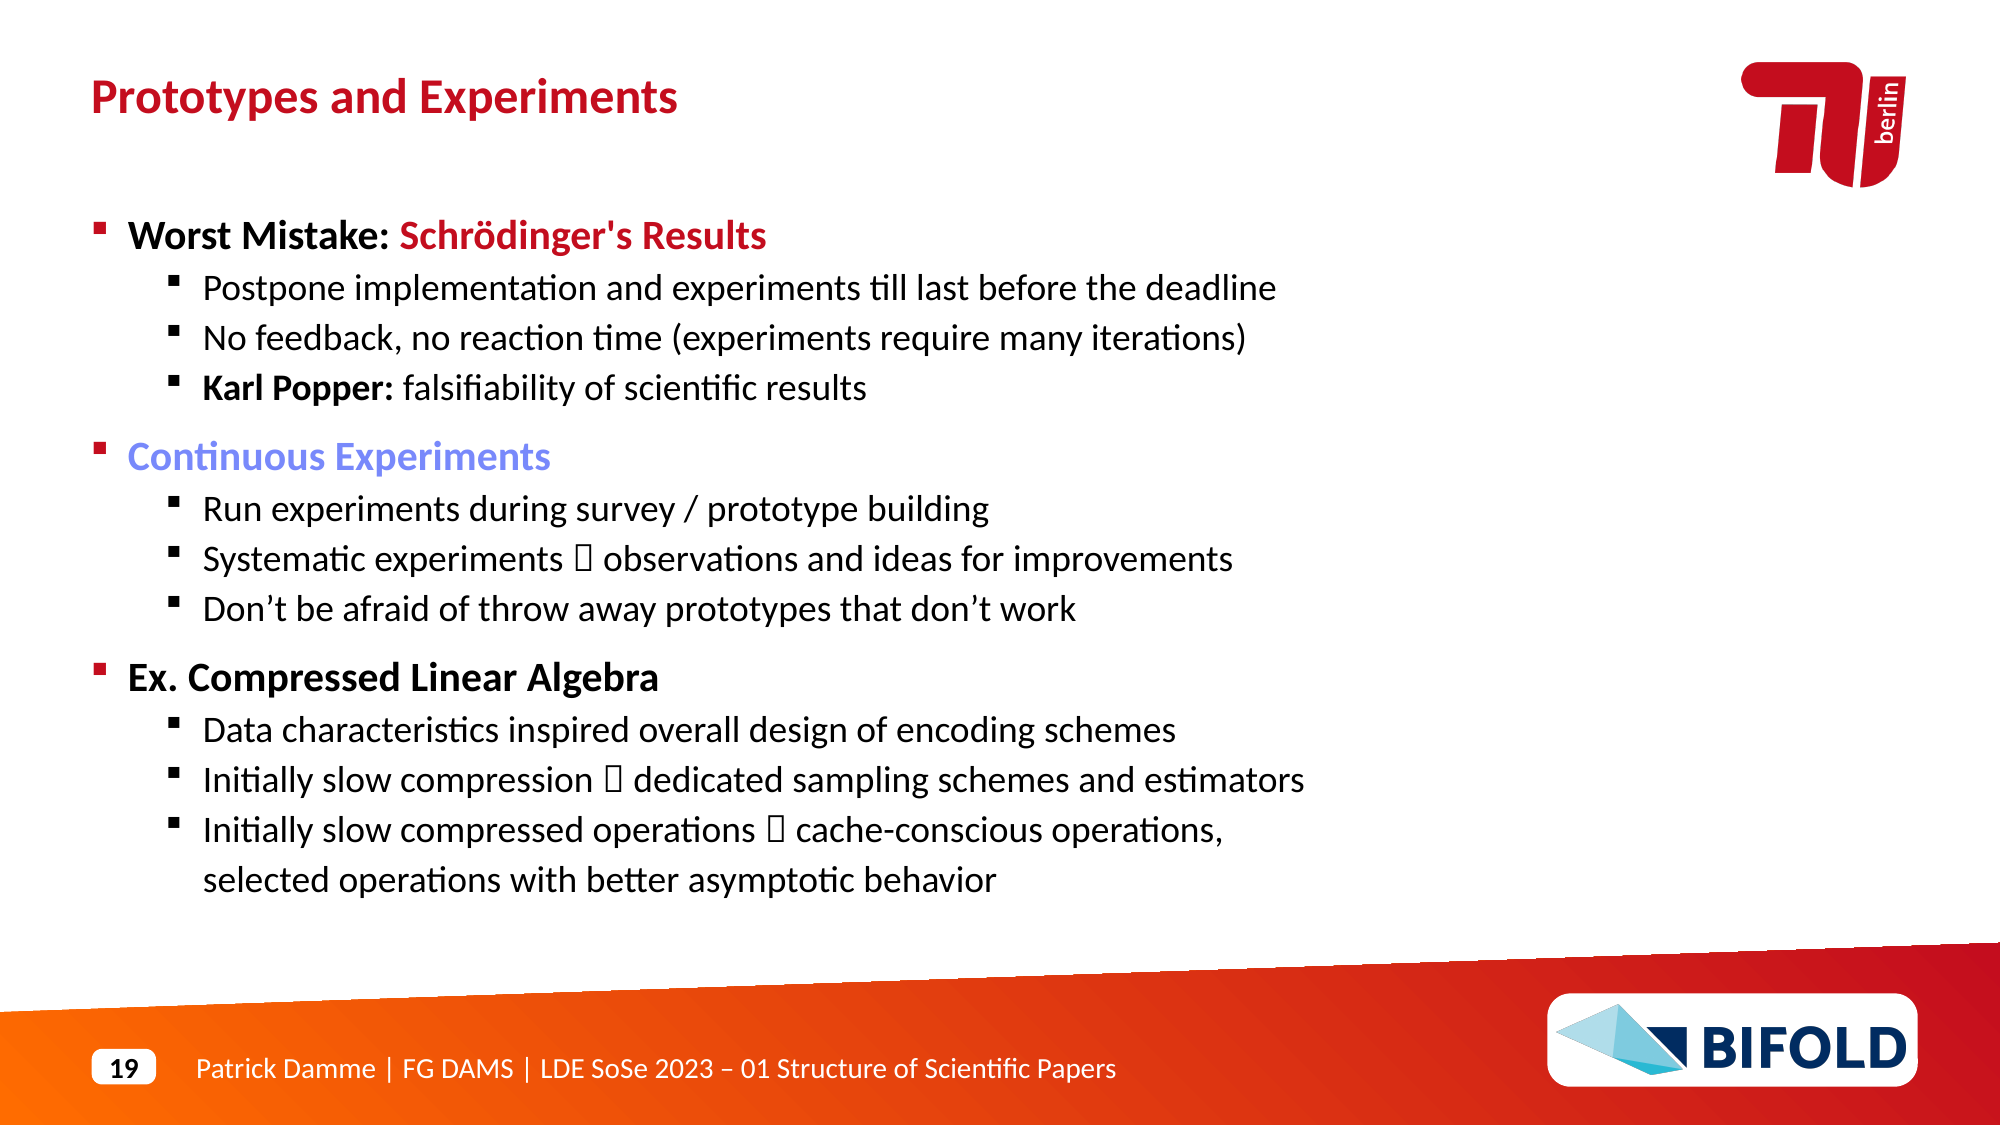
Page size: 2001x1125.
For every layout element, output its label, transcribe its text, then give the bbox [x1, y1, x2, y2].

list Prototypes and Experiments [91, 65, 1455, 183]
picture [1741, 62, 1906, 188]
picture [1556, 1004, 1906, 1075]
list Worst Mistake: Schrödinger's Results Postpone implementation and experiments till last before the deadline No feedback, no reaction time (experiments require many iterations) Karl Popper: falsifiability of scientific results Continuous Experiments Run experiments during survey / prototype building Systematic experiments  observations and ideas for improvements Don’t be afraid of throw away prototypes that don’t work Ex. Compressed Linear Algebra Data characteristics inspired overall design of encoding schemes Initially slow compression  dedicated sampling schemes and estimators Initially slow compressed operations  cache-conscious operations, selected operations with better asymptotic behavior [90, 208, 1908, 948]
